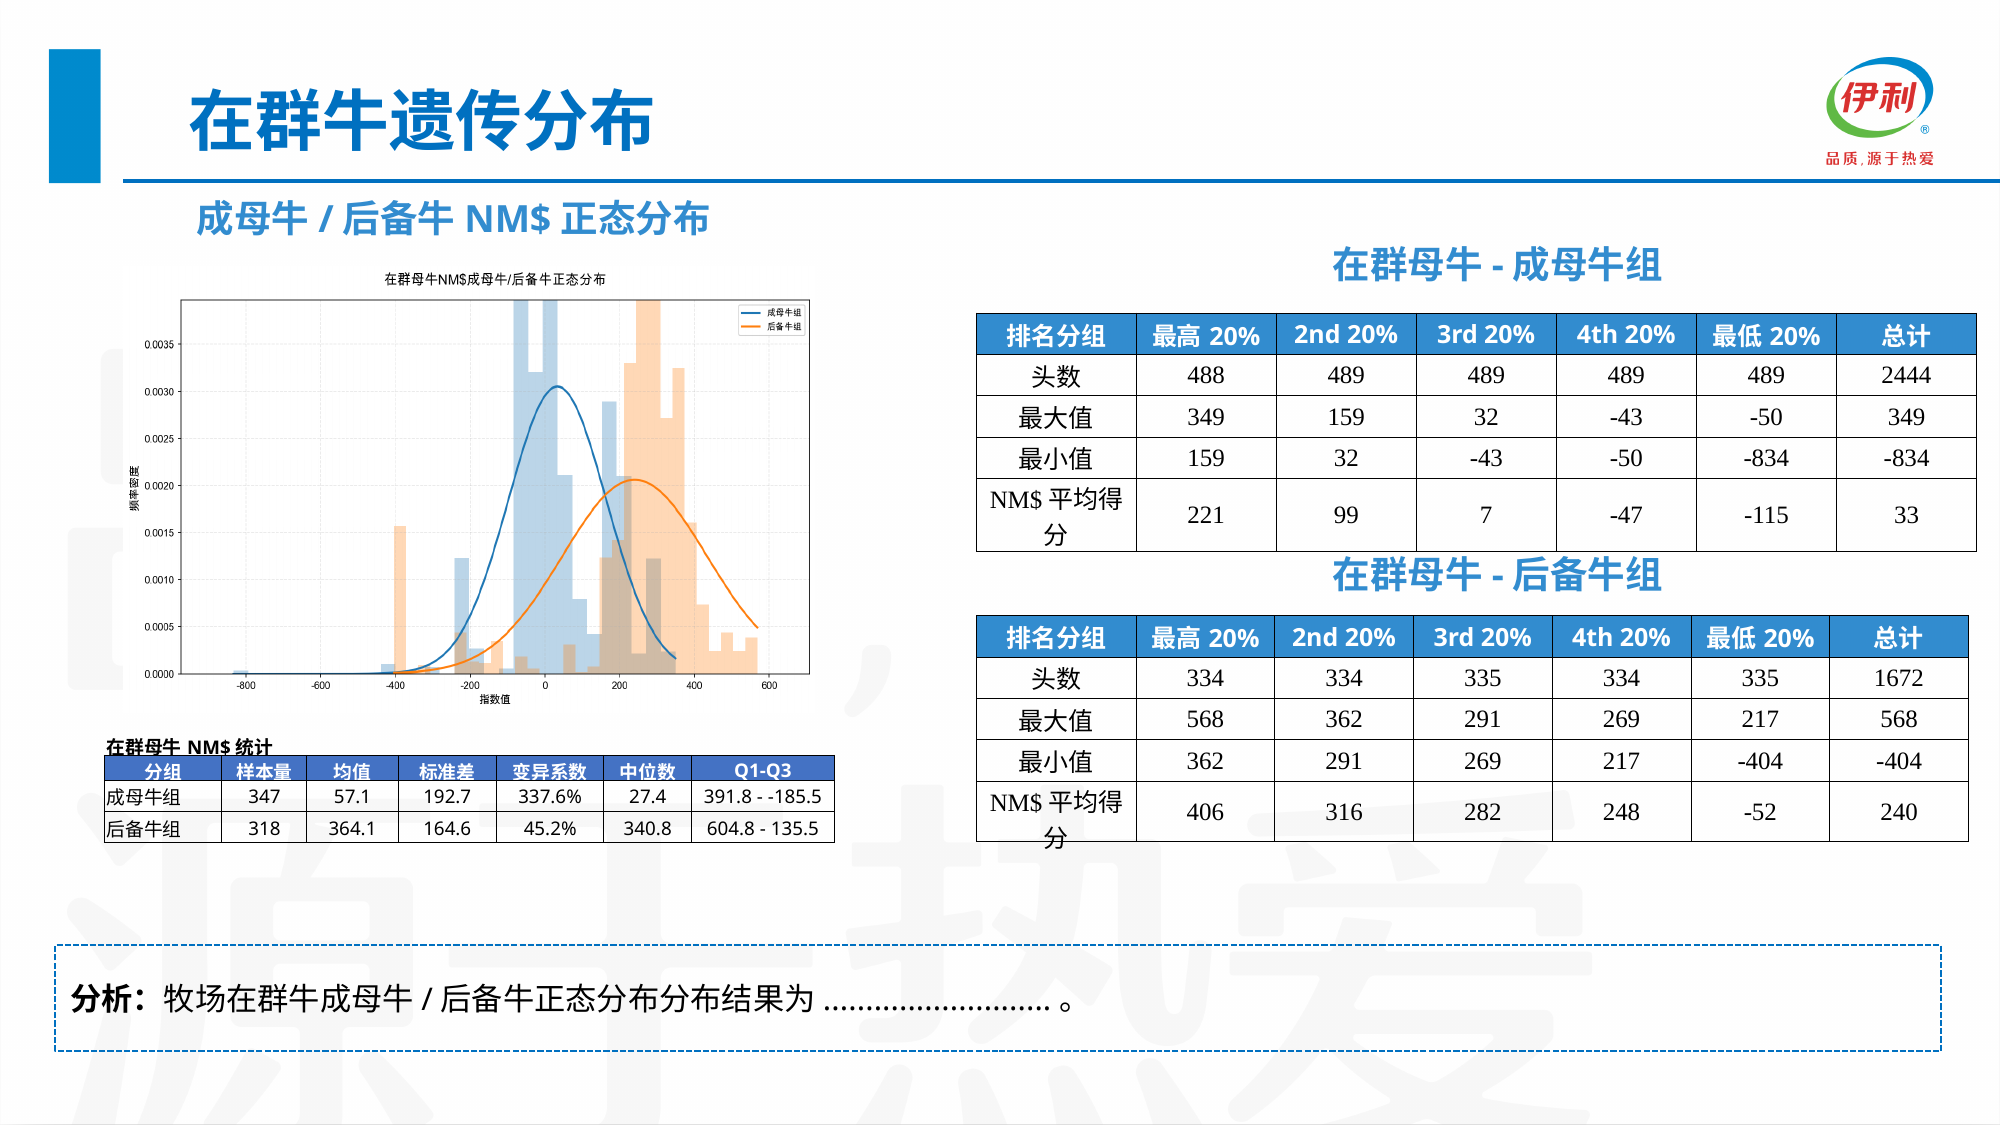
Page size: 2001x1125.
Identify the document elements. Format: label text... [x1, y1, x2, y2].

table_cell 成母牛组 [105, 781, 221, 811]
table_cell 489 [1557, 355, 1696, 395]
picture [0, 0, 2000, 1125]
table_cell 291 [1275, 740, 1413, 781]
table_cell 489 [1417, 355, 1556, 395]
table_cell 32 [1277, 438, 1416, 478]
table_header 最高20% [1137, 314, 1276, 354]
table_cell 347 [222, 781, 306, 811]
table_cell 488 [1137, 355, 1276, 395]
table_cell 最小值 [977, 740, 1136, 781]
text_box 分析：牧场在群牛成母牛/后备牛正态分布分布结果为...........................。 [55, 945, 1942, 1052]
table_cell 最小值 [977, 438, 1136, 478]
table_cell -52 [1692, 782, 1829, 841]
table_cell 269 [1414, 740, 1552, 781]
table_cell 头数 [977, 658, 1136, 698]
table_header 最低20% [1697, 314, 1836, 354]
table_cell 2444 [1837, 355, 1976, 395]
table_cell 568 [1137, 699, 1274, 739]
table_cell 后备牛组 [105, 812, 221, 842]
table_cell 349 [1837, 396, 1976, 437]
table_cell 604.8 - 135.5 [692, 812, 834, 842]
table_cell 最大值 [977, 699, 1136, 739]
table_cell NM$平均得分 [977, 479, 1136, 551]
text_box 在群母牛-后备牛组 [1318, 543, 2000, 604]
table_cell 291 [1414, 699, 1552, 739]
table_cell 57.1 [307, 781, 398, 811]
table_header 总计 [1837, 314, 1976, 354]
table_cell 364.1 [307, 812, 398, 842]
table_cell -834 [1837, 438, 1976, 478]
table_cell 192.7 [399, 781, 496, 811]
table_header 总计 [1830, 616, 1968, 657]
table_cell Q1-Q3 [692, 756, 834, 780]
text_box 在群母牛-成母牛组 [1318, 233, 2000, 294]
table_cell 最大值 [977, 396, 1136, 437]
table_cell 中位数 [604, 756, 691, 780]
table_cell -50 [1557, 438, 1696, 478]
table_header 2nd 20% [1275, 616, 1413, 657]
table_cell 316 [1275, 782, 1413, 841]
table_header 排名分组 [977, 314, 1136, 354]
table_header 2nd 20% [1277, 314, 1416, 354]
table_cell 变异系数 [497, 756, 603, 780]
table_cell 489 [1277, 355, 1416, 395]
table_cell 217 [1692, 699, 1829, 739]
table_cell 406 [1137, 782, 1274, 841]
text_box 在群牛遗传分布 [174, 71, 671, 167]
table_cell 45.2% [497, 812, 603, 842]
table_cell 159 [1277, 396, 1416, 437]
table_header 最低20% [1692, 616, 1829, 657]
table_cell 391.8 - -185.5 [692, 781, 834, 811]
table_header 4th 20% [1553, 616, 1691, 657]
table_cell 7 [1417, 479, 1556, 543]
table_cell -43 [1557, 396, 1696, 437]
table_cell NM$平均得分 [977, 782, 1136, 841]
table_cell 标准差 [399, 756, 496, 780]
table_header 排名分组 [977, 616, 1136, 657]
table_header 最高20% [1137, 616, 1274, 657]
table_cell 282 [1414, 782, 1552, 841]
table_cell 27.4 [604, 781, 691, 811]
table_cell 334 [1275, 658, 1413, 698]
table_cell 248 [1553, 782, 1691, 841]
table_cell 334 [1553, 658, 1691, 698]
table_cell -404 [1830, 740, 1968, 781]
table_cell -404 [1692, 740, 1829, 781]
table_cell 样本量 [222, 756, 306, 780]
table_cell -115 [1697, 479, 1836, 543]
table_cell 99 [1277, 479, 1416, 551]
table_cell -834 [1697, 438, 1836, 478]
table_cell 159 [1137, 438, 1276, 478]
table_cell -47 [1557, 479, 1696, 543]
table_cell 269 [1553, 699, 1691, 739]
table_cell 均值 [307, 756, 398, 780]
table_cell 362 [1275, 699, 1413, 739]
table_cell 221 [1137, 479, 1276, 551]
table_cell 335 [1692, 658, 1829, 698]
table_header 3rd 20% [1417, 314, 1556, 354]
table_cell 240 [1830, 782, 1968, 841]
table_cell 337.6% [497, 781, 603, 811]
table_cell 33 [1837, 479, 1976, 543]
table_header 在群母牛NM$统计 [104, 731, 834, 755]
table_cell 164.6 [399, 812, 496, 842]
table_cell 217 [1553, 740, 1691, 781]
table_cell -50 [1697, 396, 1836, 437]
table_cell 340.8 [604, 812, 691, 842]
table_cell 489 [1697, 355, 1836, 395]
table_cell 335 [1414, 658, 1552, 698]
table_cell 362 [1137, 740, 1274, 781]
text_box 成母牛/后备牛NM$正态分布 [182, 187, 1183, 248]
table_cell 1672 [1830, 658, 1968, 698]
table_cell -43 [1417, 438, 1556, 478]
table_header 3rd 20% [1414, 616, 1552, 657]
table_cell 头数 [977, 355, 1136, 395]
table_cell 32 [1417, 396, 1556, 437]
table_cell 334 [1137, 658, 1274, 698]
table_cell 349 [1137, 396, 1276, 437]
table_header 4th 20% [1557, 314, 1696, 354]
table_cell 318 [222, 812, 306, 842]
table_cell 568 [1830, 699, 1968, 739]
table_cell 分组 [105, 756, 221, 780]
